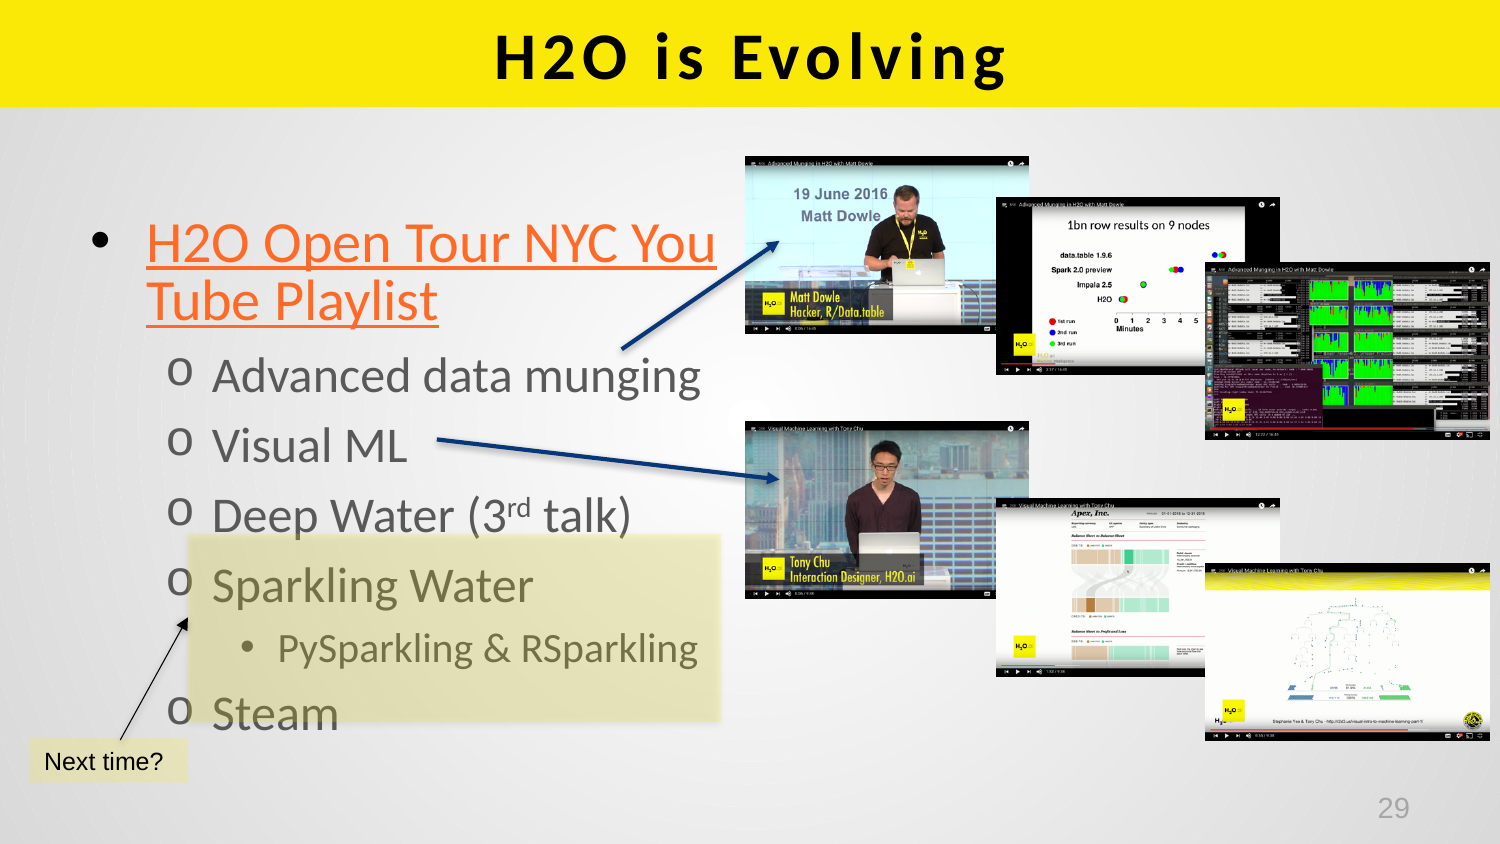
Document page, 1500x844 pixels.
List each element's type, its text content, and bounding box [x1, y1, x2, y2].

picture [745, 421, 1490, 741]
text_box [621, 240, 780, 350]
text_box Next time? [29, 737, 188, 783]
text_box [187, 533, 722, 723]
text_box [119, 617, 189, 741]
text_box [436, 439, 780, 480]
title H2O is Evolving [75, 0, 1425, 108]
slide_number 29 [1074, 782, 1425, 827]
list H2O Open Tour NYC YouTube Playlist Advanced data munging Visual ML Deep Water (3rd talk) Sparkling Water PySparkling & RSparkling Steam [75, 196, 738, 754]
picture [745, 156, 1490, 440]
